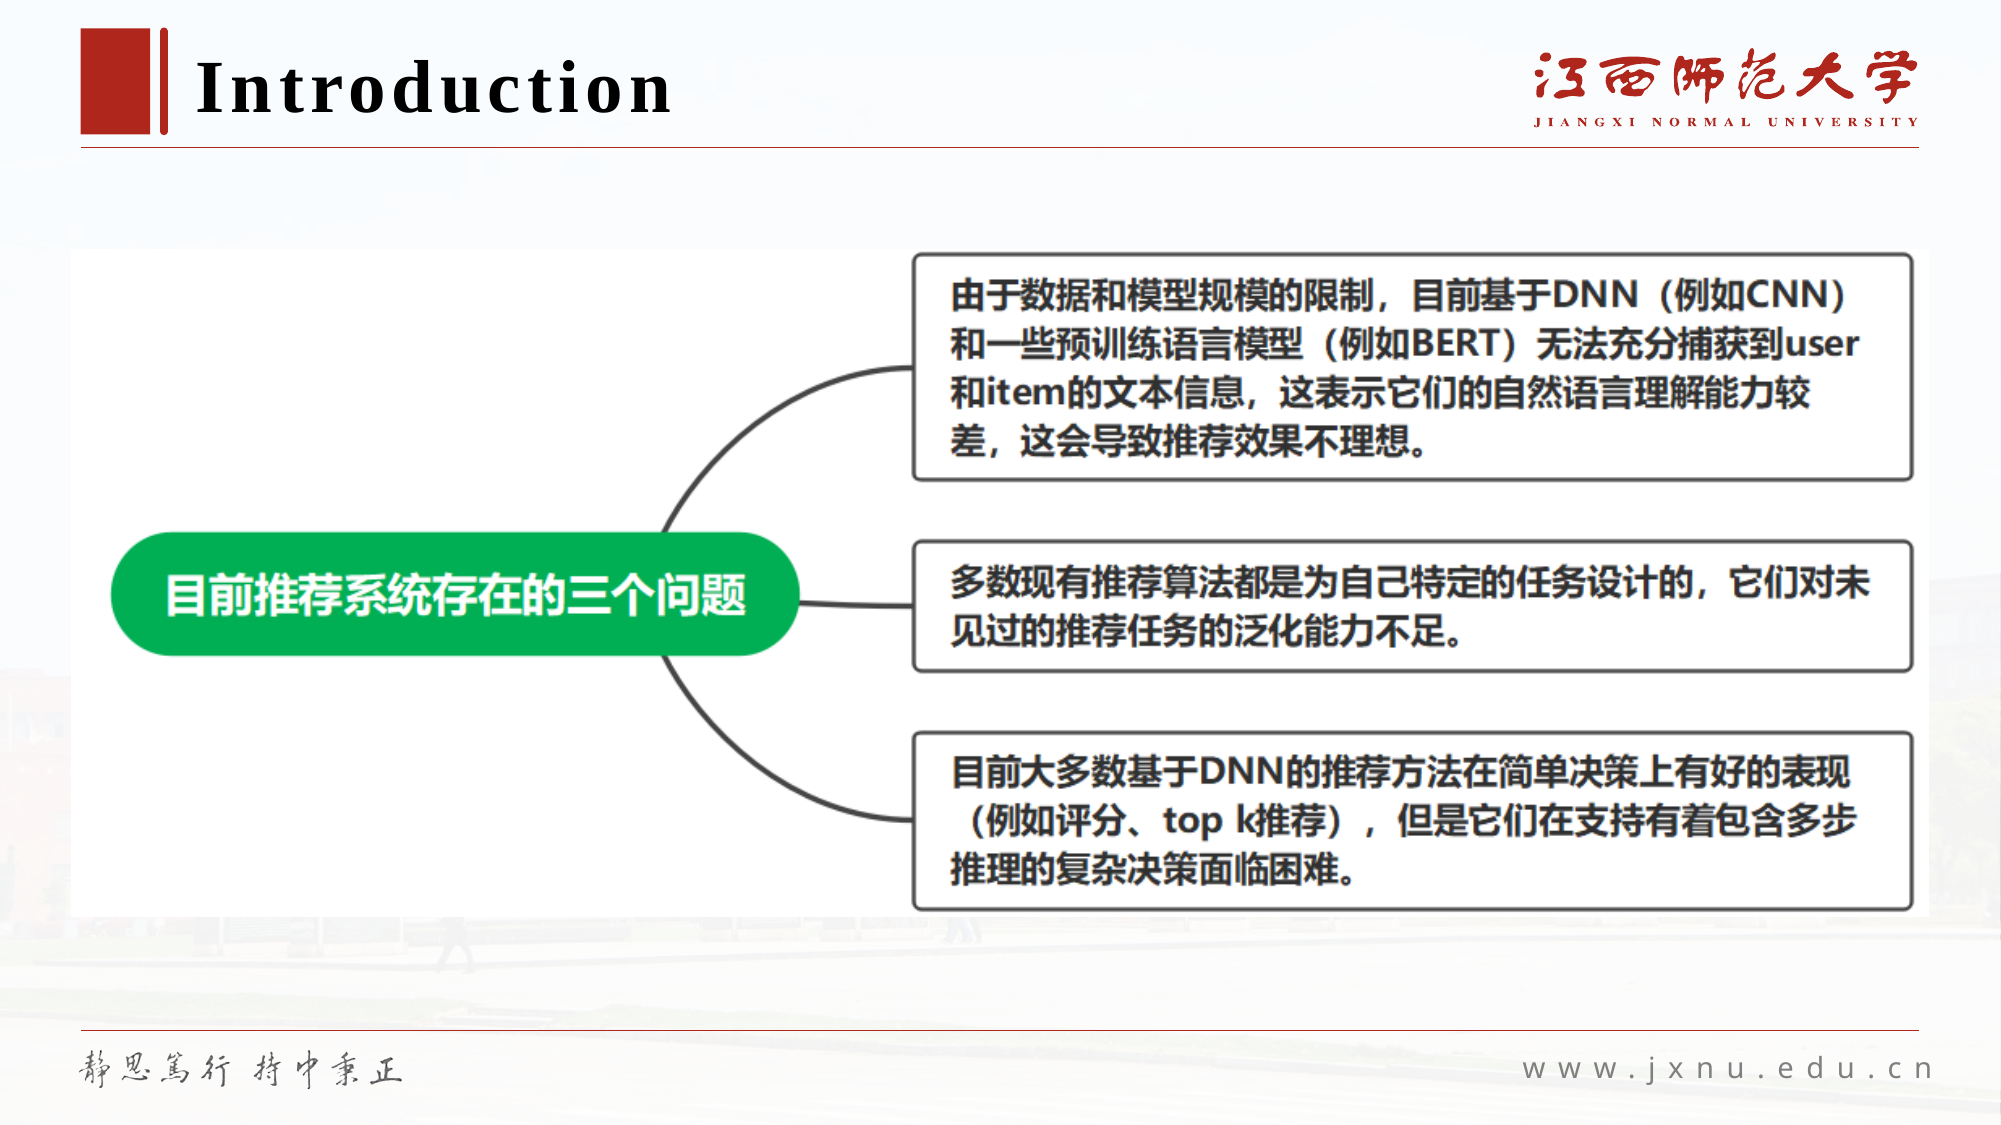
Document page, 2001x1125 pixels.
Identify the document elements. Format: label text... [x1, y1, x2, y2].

title Introduction [180, 40, 1426, 141]
picture [71, 249, 1929, 917]
picture [56, 1031, 422, 1093]
